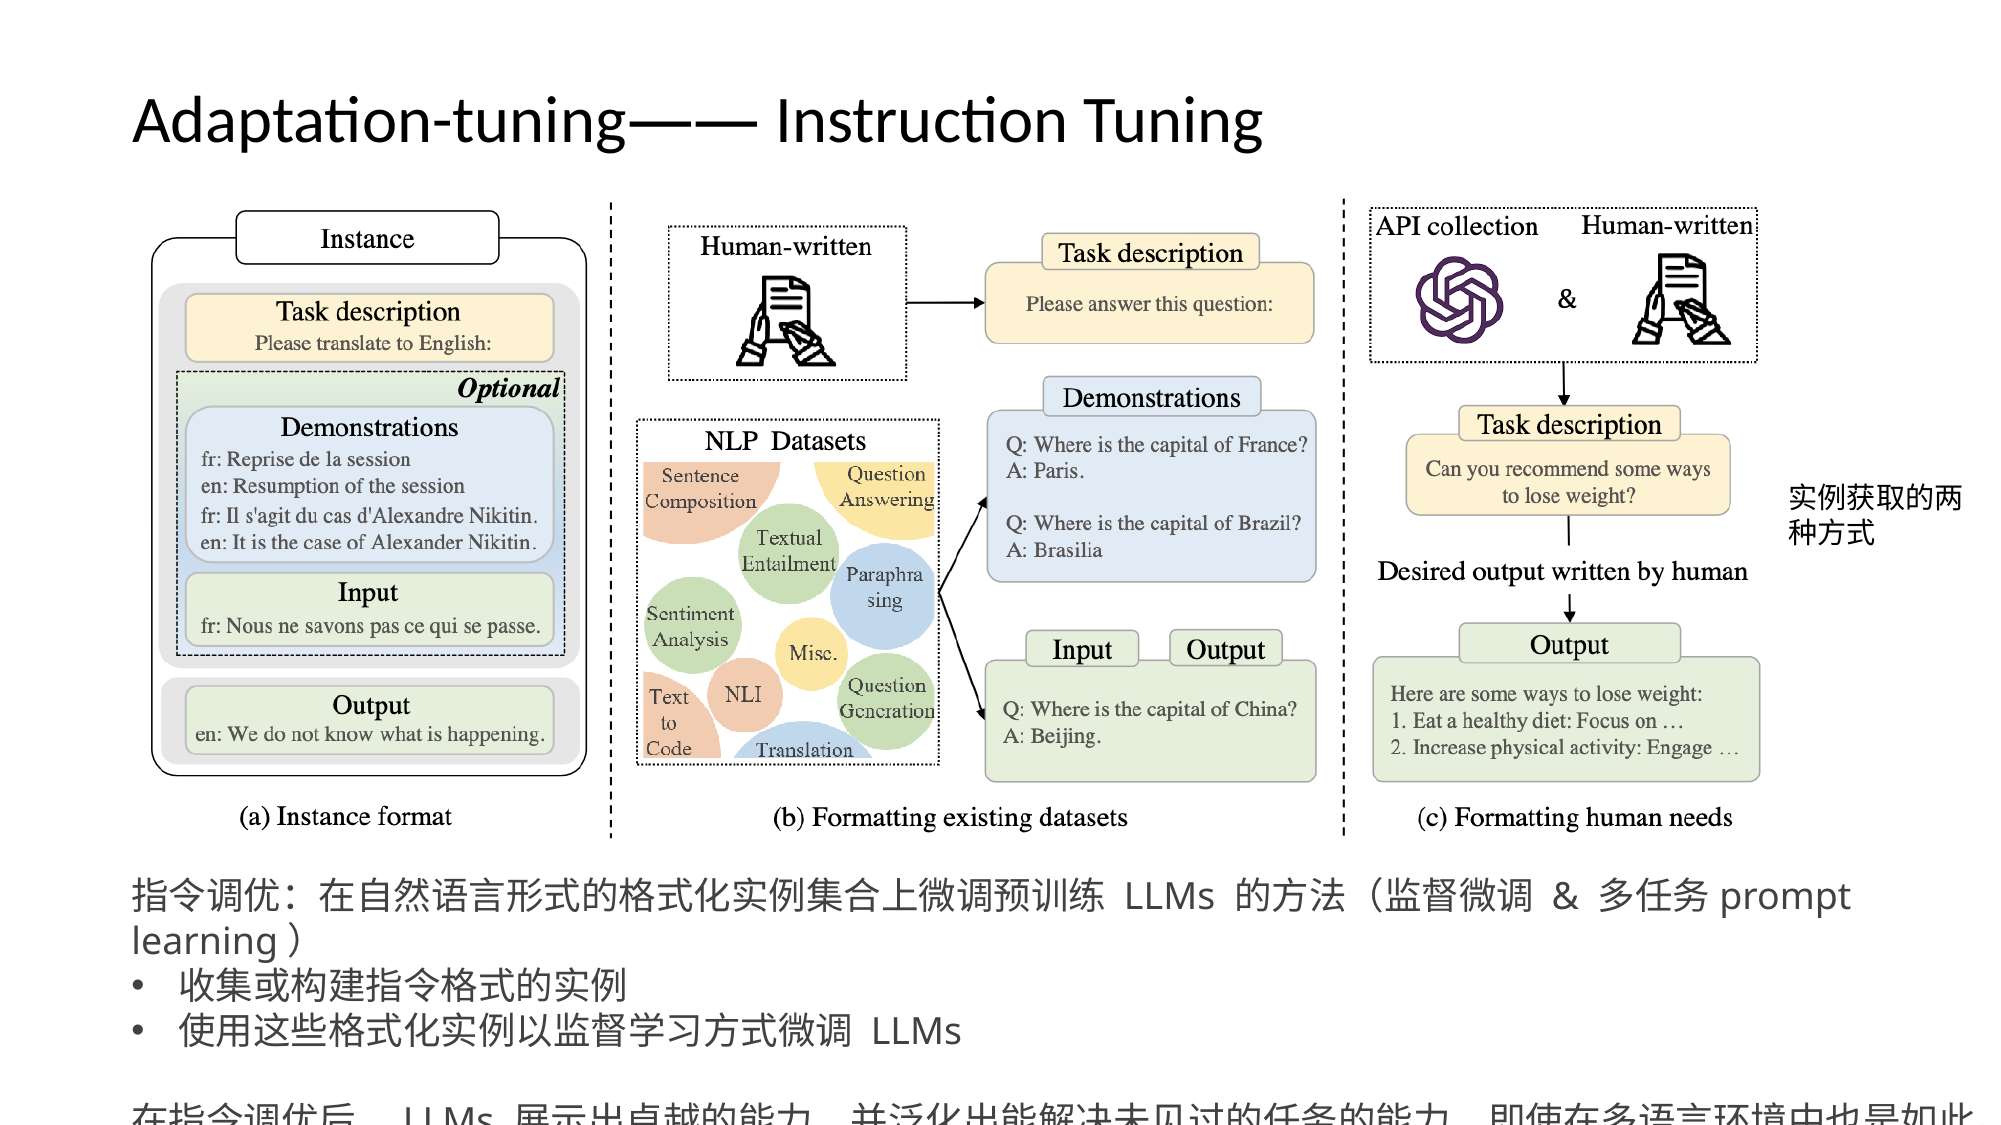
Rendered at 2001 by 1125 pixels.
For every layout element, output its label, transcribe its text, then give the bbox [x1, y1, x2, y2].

text_box 指令调优：在自然语言形式的格式化实例集合上微调预训练 LLMs 的方法（监督微调 & 多任务prompt learning） 收集或构建指令格式的实例 使用这些格式化实例以监督学习方式微调 LLMs 在指令调优后，LLMs 展示出卓越的能力，并泛化出能解决未见过的任务的能力，即使在多语言环境中也是如此。 [116, 864, 2000, 1125]
text_box Adaptation-tuning—— Instruction Tuning [117, 68, 1343, 163]
picture [117, 184, 1774, 845]
text_box 实例获取的两种方式 [1774, 471, 1993, 557]
